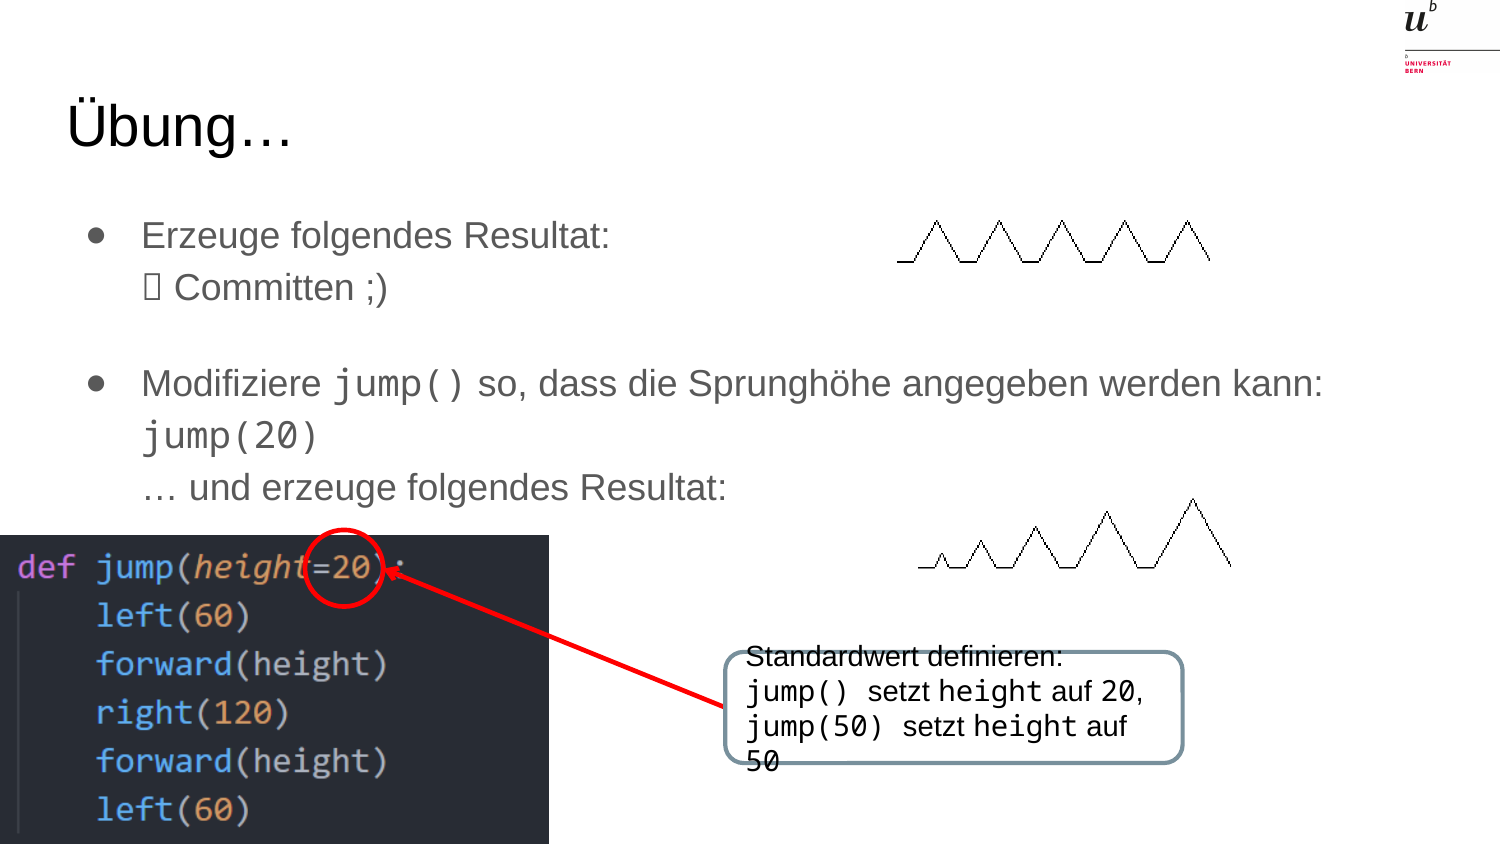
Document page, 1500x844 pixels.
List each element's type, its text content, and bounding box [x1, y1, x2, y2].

list Erzeuge folgendes Resultat:  Committen ;) Modifiziere jump() so, dass die Sprunghöhe angegeben werden kann: jump(20) … und erzeuge folgendes Resultat: [51, 189, 1449, 750]
picture [1405, 0, 1500, 73]
picture [0, 535, 549, 844]
text_box [383, 470, 512, 521]
picture [832, 450, 1260, 591]
picture [864, 166, 1227, 286]
title Übung… [51, 72, 1449, 167]
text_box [304, 529, 1183, 764]
